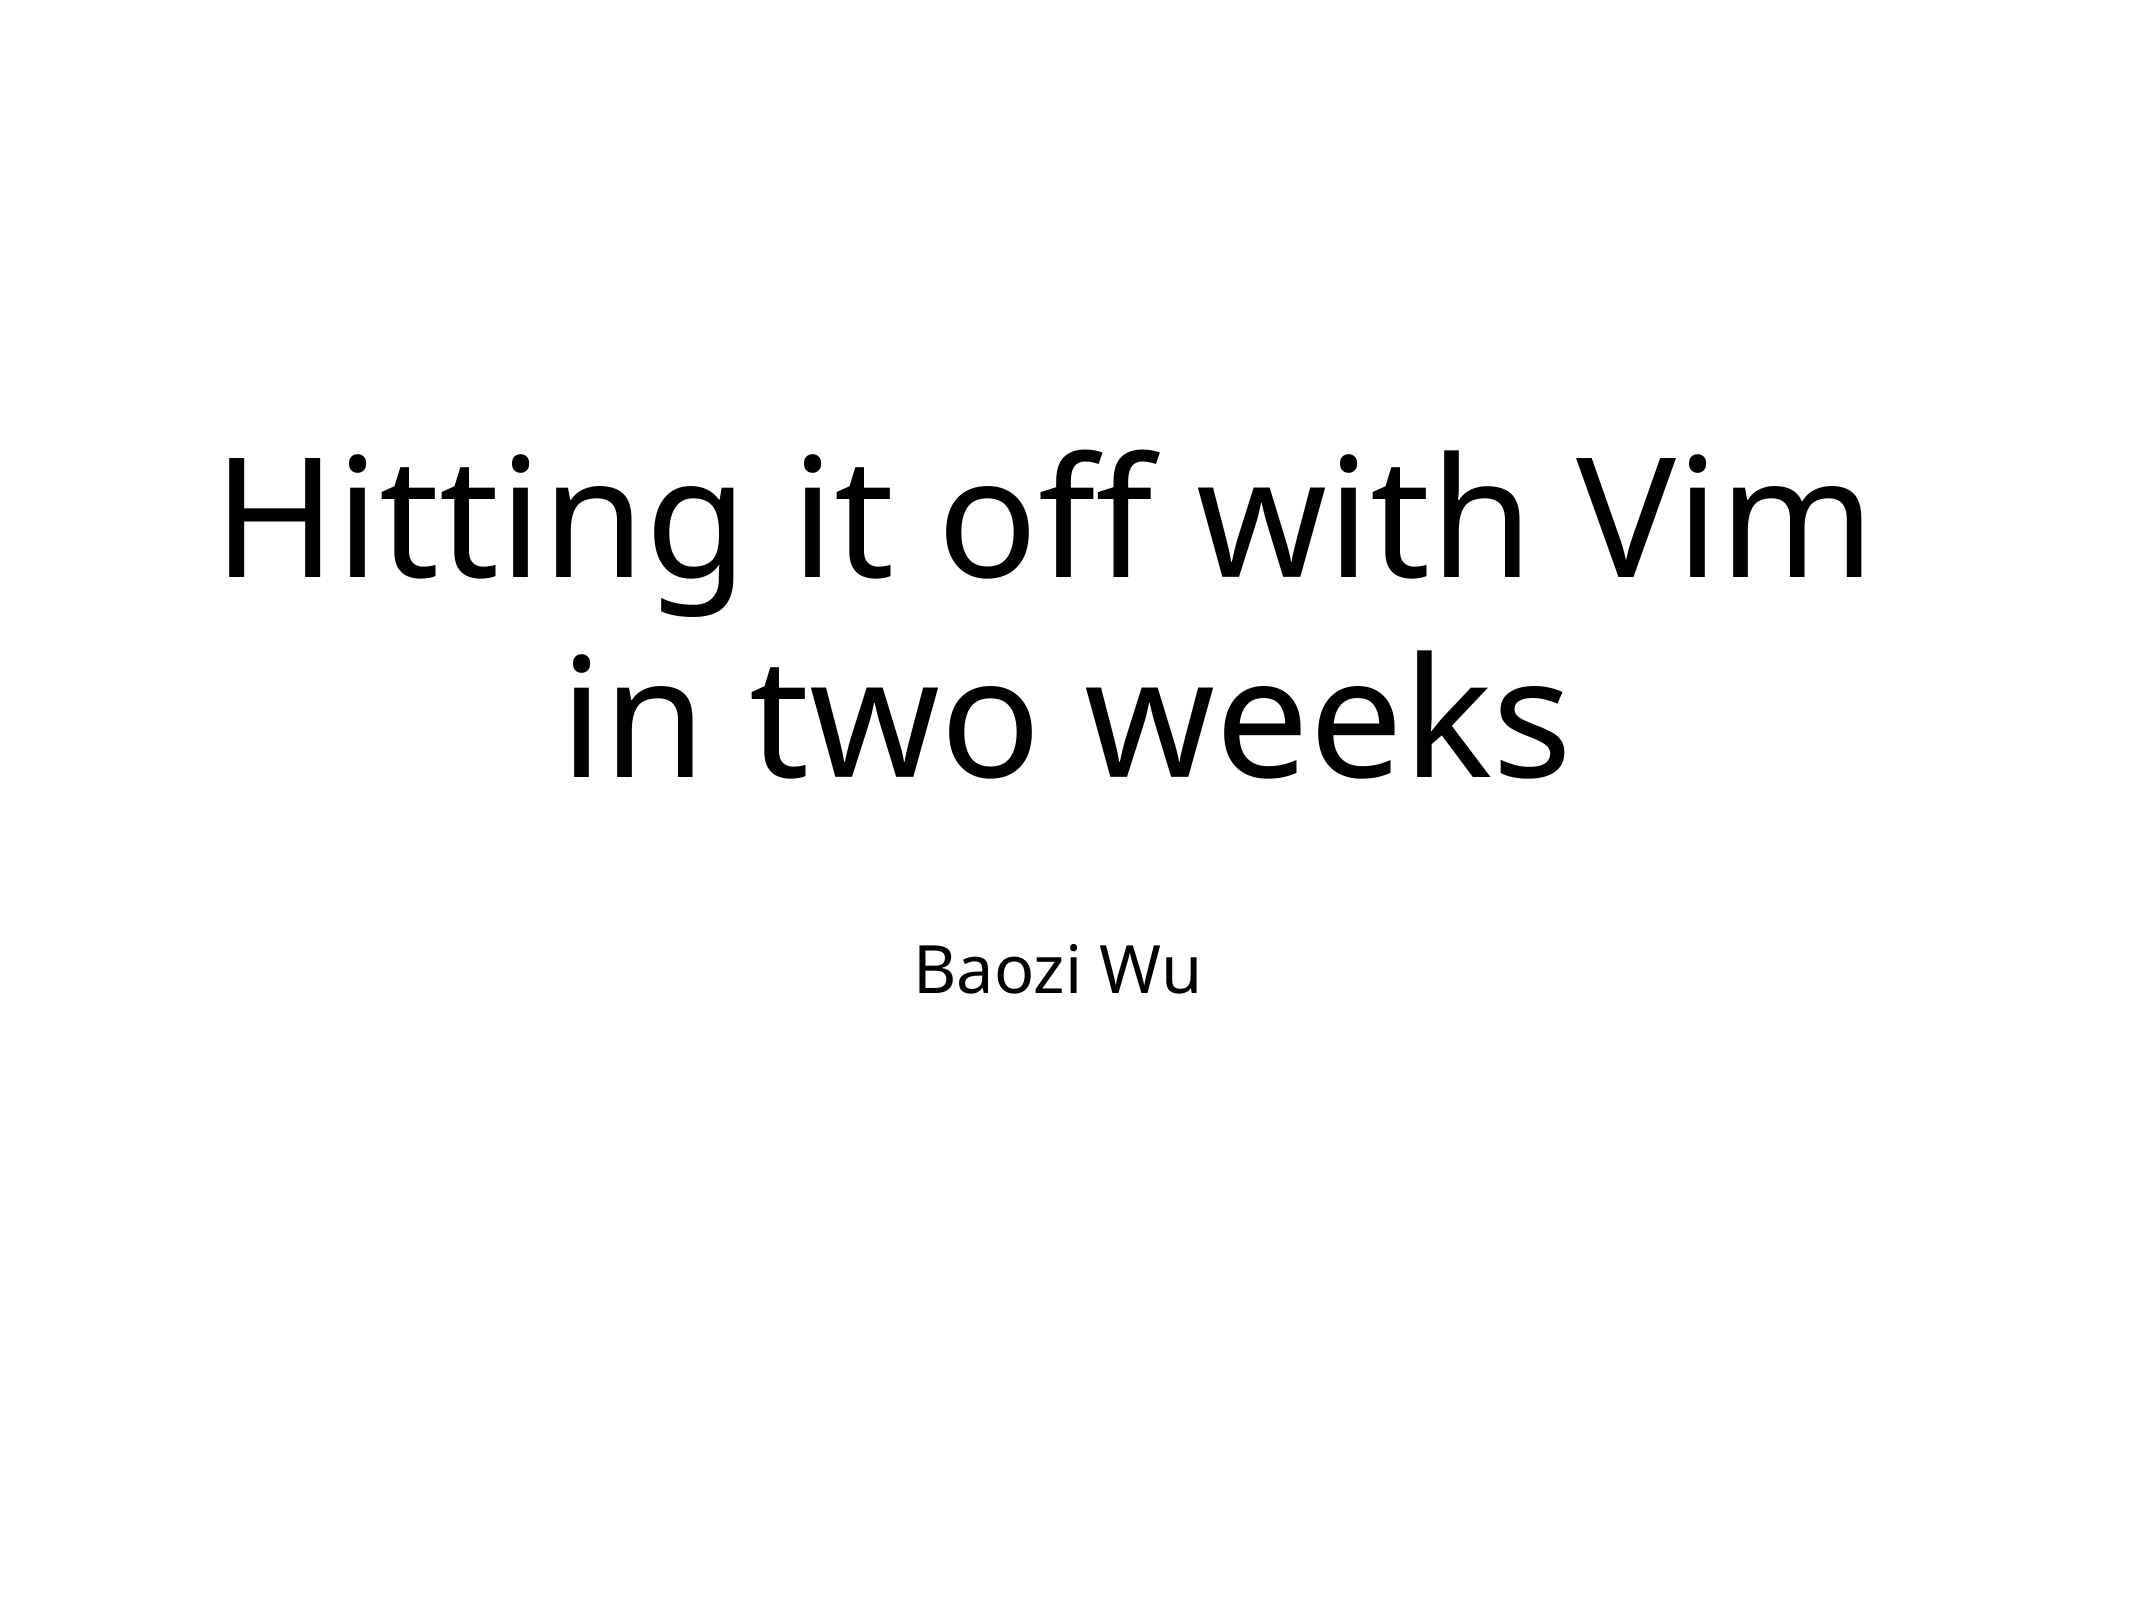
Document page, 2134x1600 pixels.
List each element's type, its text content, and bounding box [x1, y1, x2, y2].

title Hitting it off with Vim in two weeks [207, 268, 1926, 811]
list Baozi Wu [207, 926, 1926, 1114]
